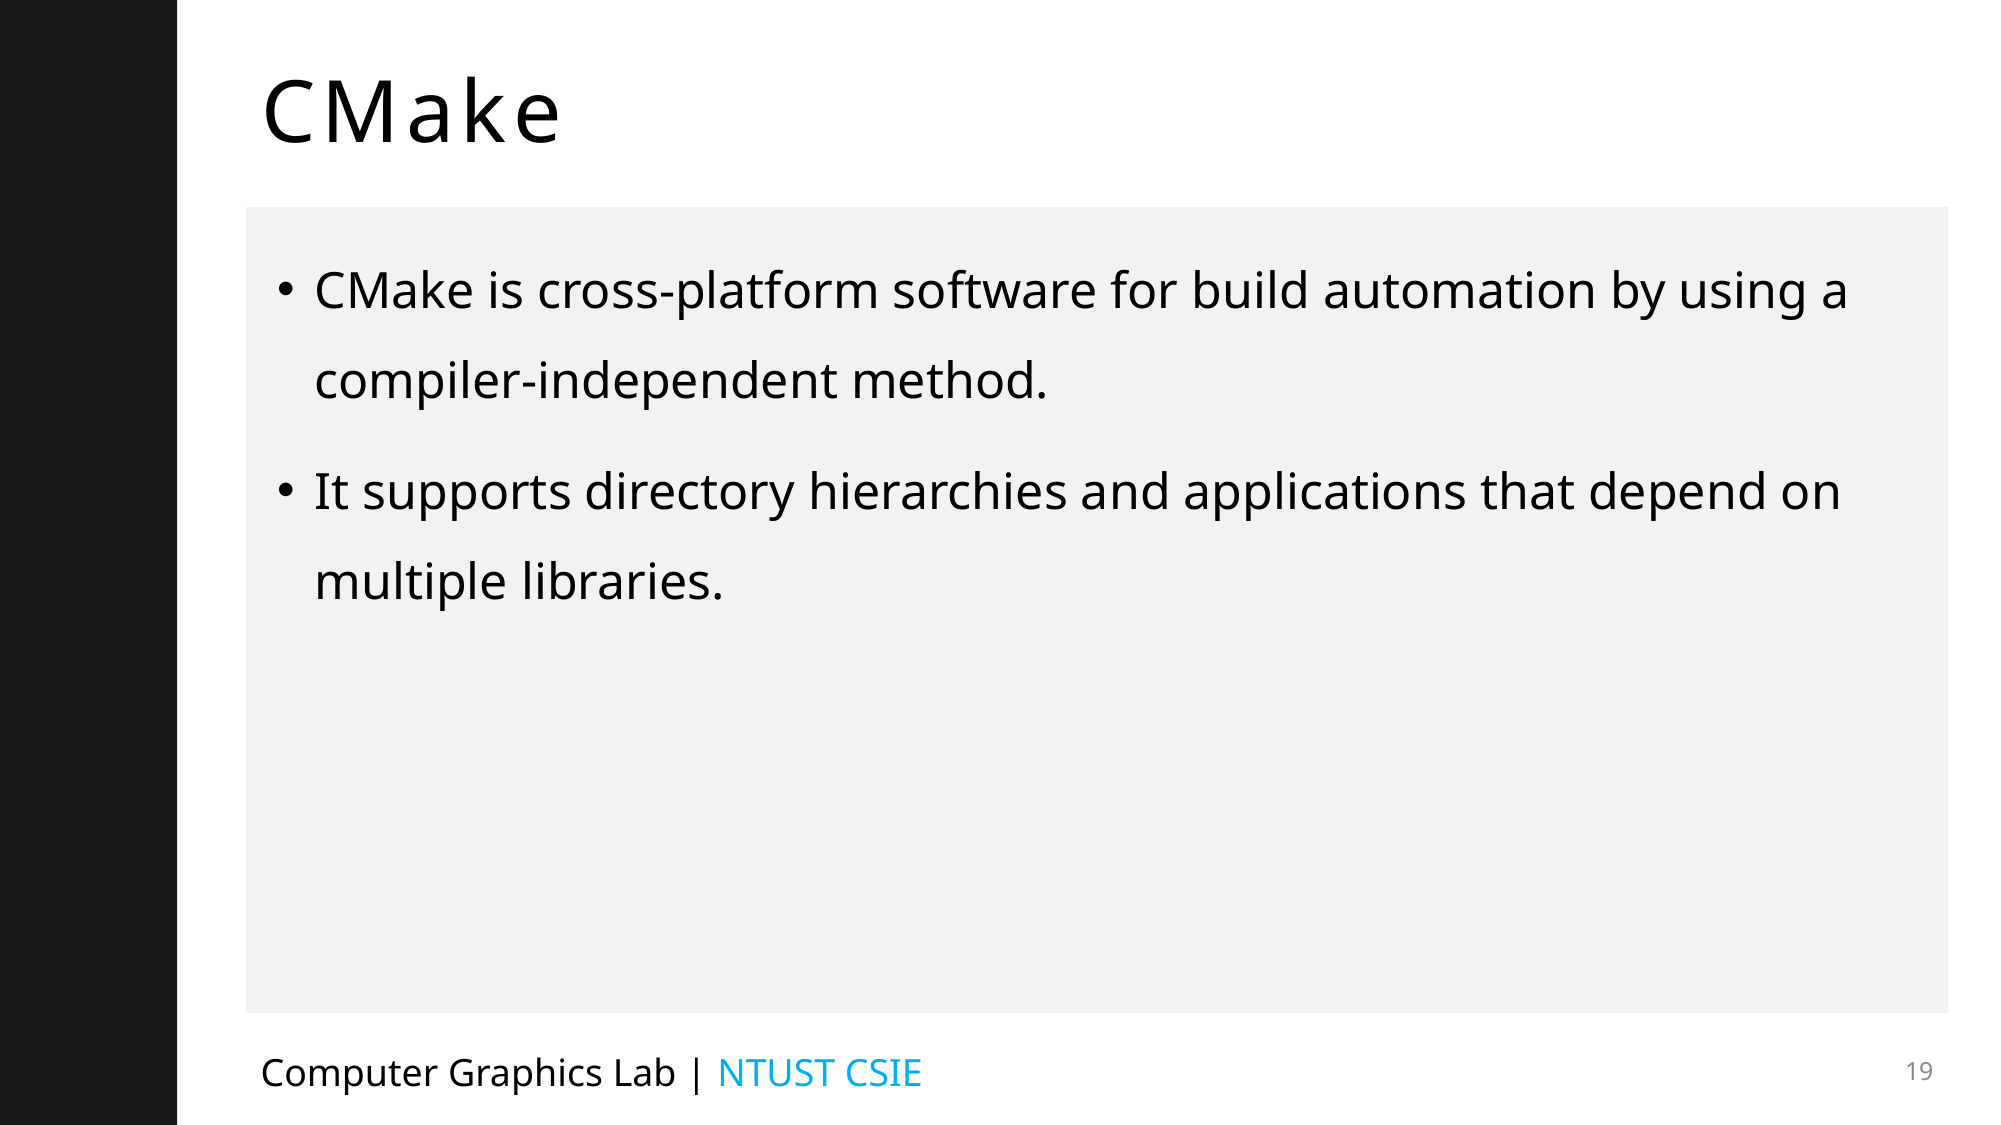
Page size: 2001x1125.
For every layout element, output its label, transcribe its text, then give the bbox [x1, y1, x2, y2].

title CMake [246, 59, 1949, 169]
list CMake is cross-platform software for build automation by using a compiler-independent method. It supports directory hierarchies and applications that depend on multiple libraries. [262, 220, 1932, 999]
